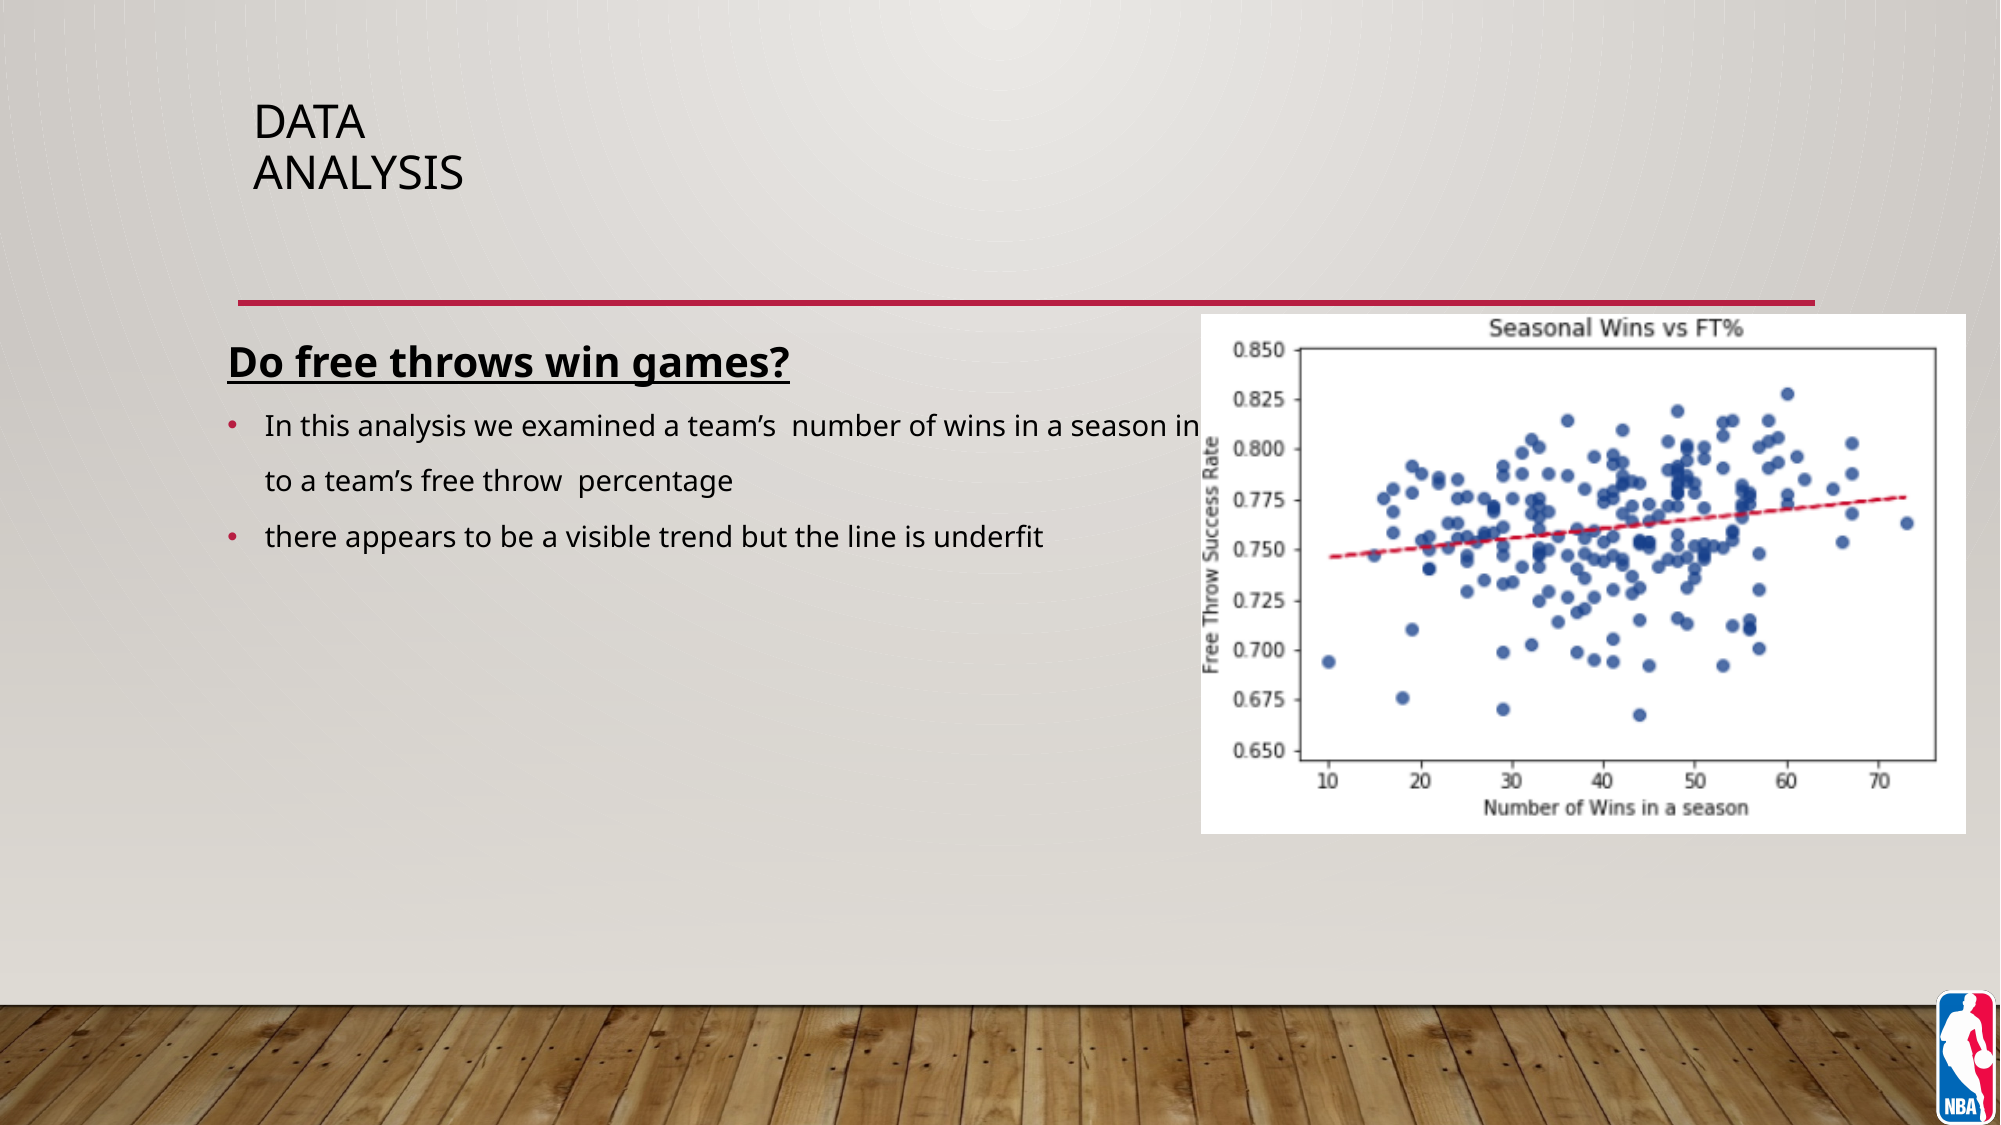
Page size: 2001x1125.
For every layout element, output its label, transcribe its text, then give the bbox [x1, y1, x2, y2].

picture [1200, 313, 1967, 834]
picture [0, 990, 2000, 1125]
title Data Analysis [238, 91, 1814, 264]
list Do free throws win games? In this analysis we examined a team’s number of wins in a season in relation to a team’s free throw percentage there appears to be a visible trend but the line is underfit [212, 318, 1788, 885]
